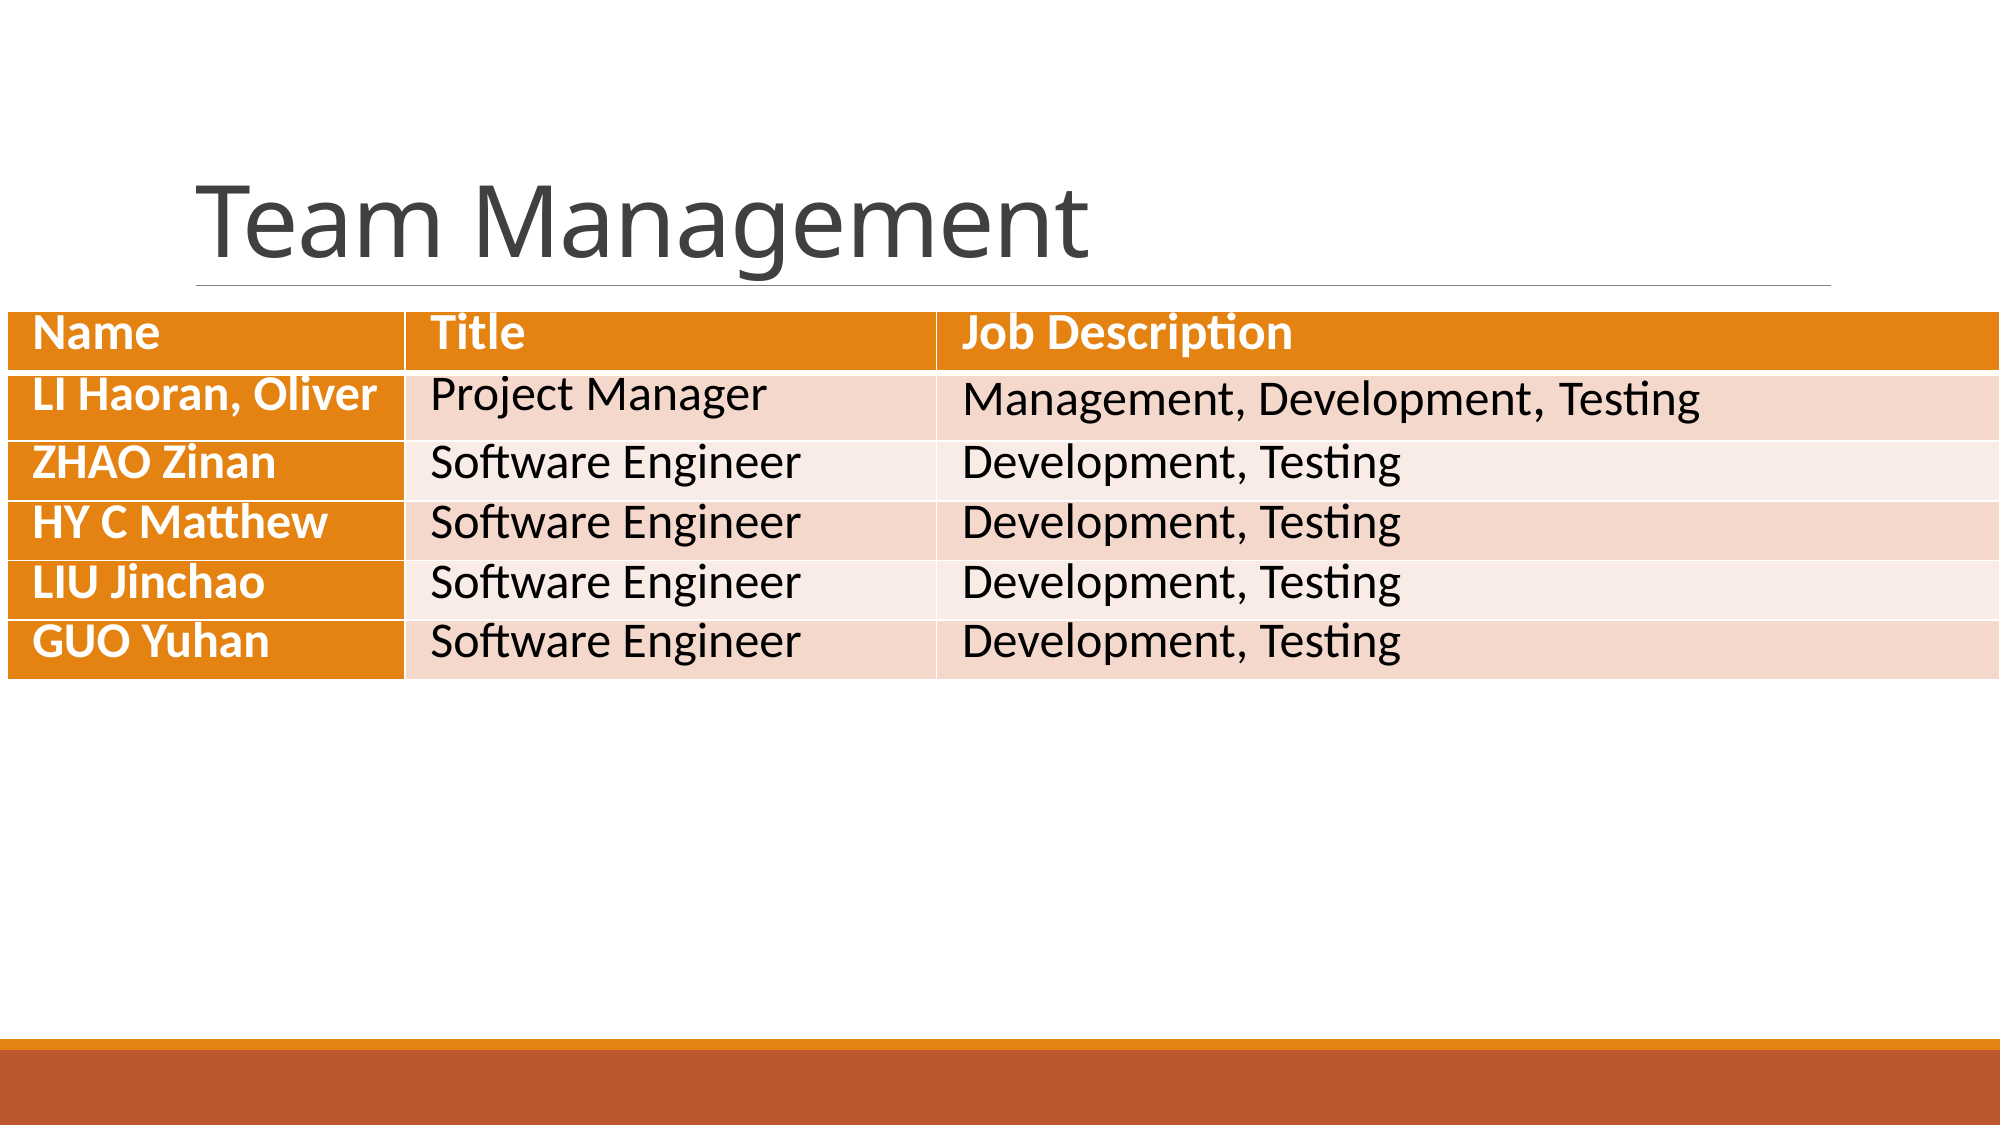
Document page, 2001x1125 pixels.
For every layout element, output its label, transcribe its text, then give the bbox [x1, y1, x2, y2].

table_cell ZHAO Zinan [8, 442, 404, 500]
table_cell GUO Yuhan [8, 621, 404, 679]
table_cell Software Engineer [406, 502, 936, 560]
table_cell Software Engineer [406, 621, 936, 679]
table_header Name [8, 312, 404, 370]
table_cell Software Engineer [406, 442, 936, 500]
table_cell Development, Testing [937, 621, 1999, 679]
table_header Job Description [937, 312, 1999, 370]
table_cell LI Haoran, Oliver [8, 376, 404, 440]
table_cell Management, Development, Testing [937, 376, 1999, 440]
title Team Management [180, 47, 1830, 285]
table_header Title [406, 312, 936, 370]
table_cell HY C Matthew [8, 502, 404, 560]
table_cell Software Engineer [406, 561, 936, 619]
table_cell LIU Jinchao [8, 561, 404, 619]
table_cell Development, Testing [937, 502, 1999, 560]
table_cell Development, Testing [937, 442, 1999, 500]
table_cell Development, Testing [937, 561, 1999, 619]
table_cell Project Manager [406, 376, 936, 440]
